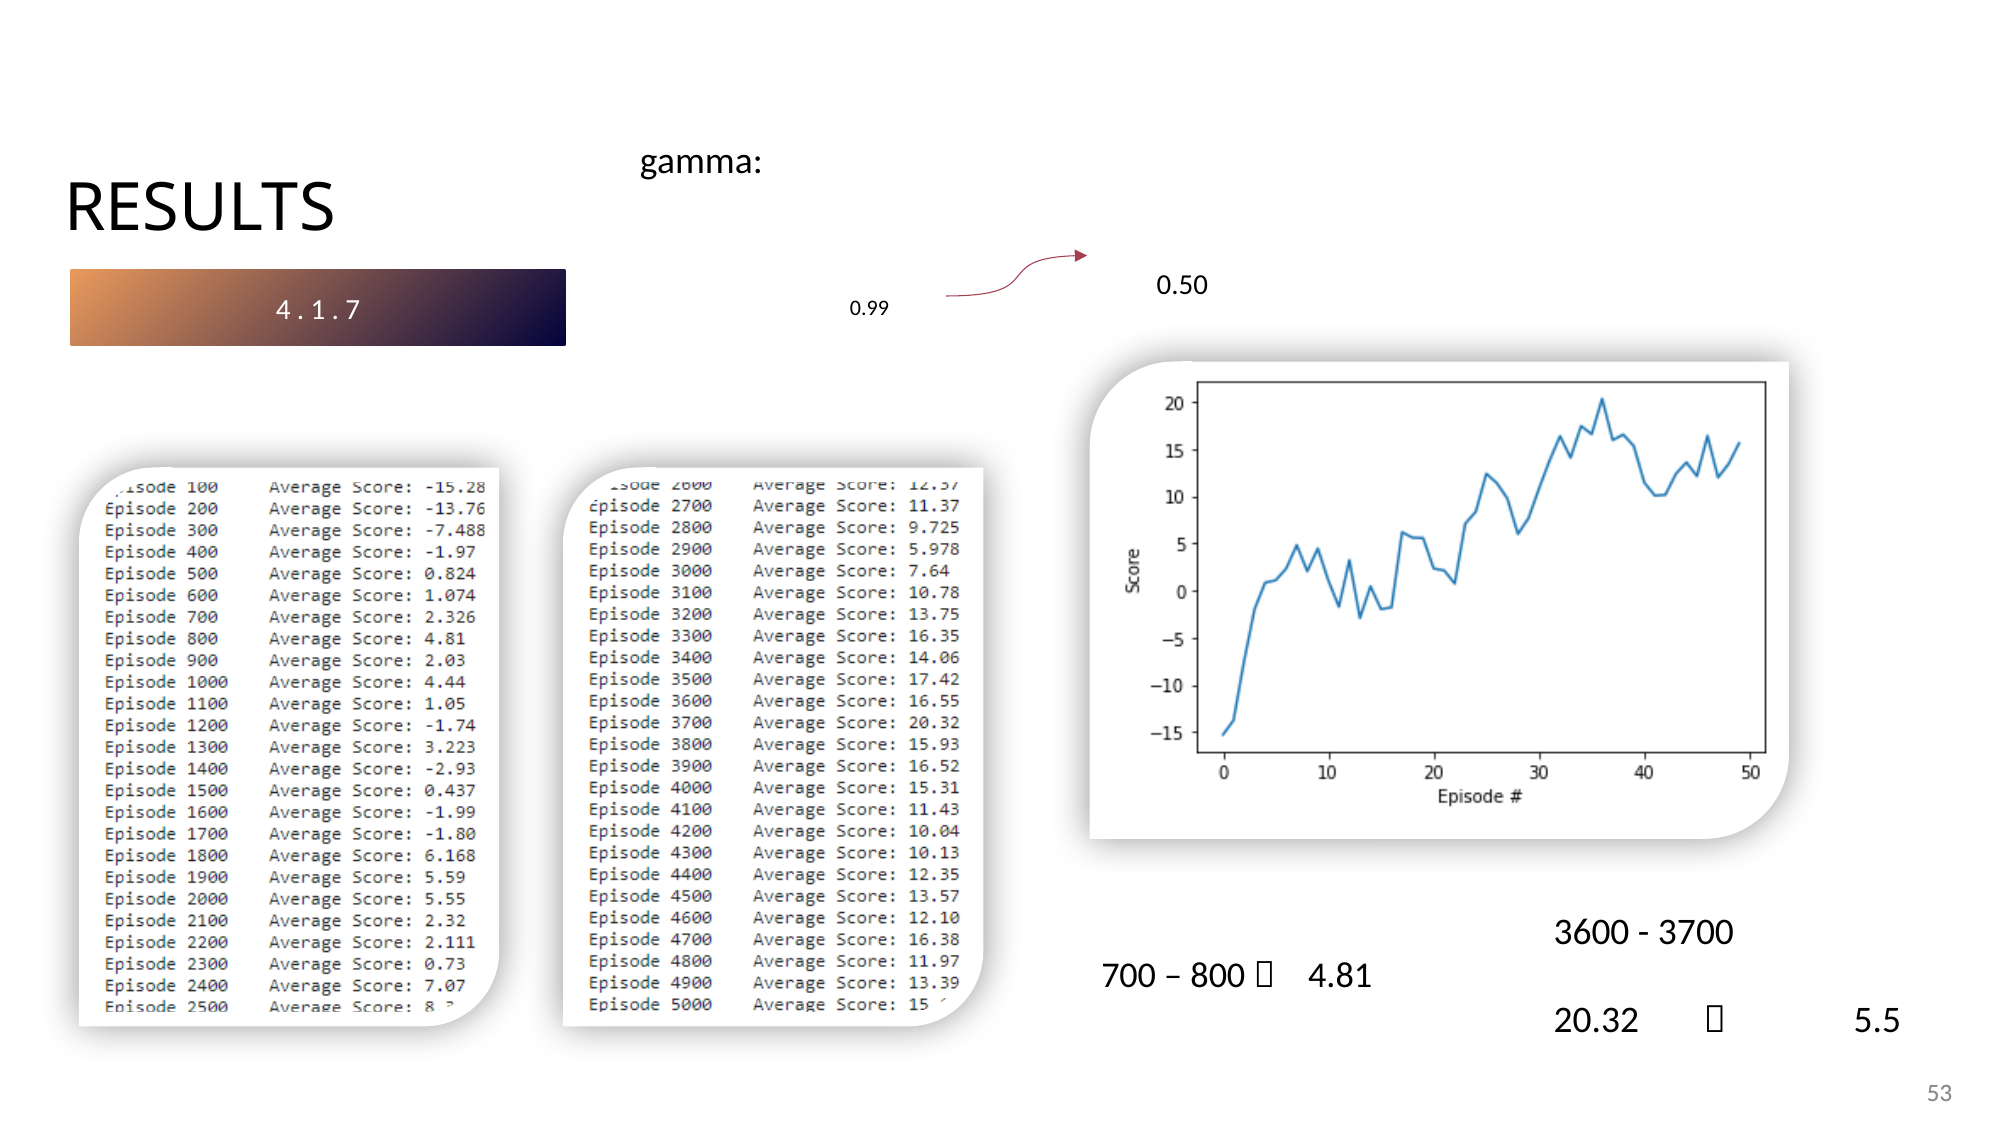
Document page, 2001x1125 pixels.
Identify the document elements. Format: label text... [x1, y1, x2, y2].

text_box [976, 386, 1903, 1061]
text_box 3600 - 3700 20.32  5.5 [1538, 876, 1944, 1054]
text_box 0.50 [1141, 233, 1448, 339]
list 4.1.7 [70, 269, 566, 346]
picture [570, 474, 976, 1020]
text_box gamma: [624, 105, 967, 212]
picture [1096, 368, 1782, 832]
title Results [49, 116, 1017, 262]
picture [86, 474, 492, 1020]
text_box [946, 255, 1088, 296]
list 0.99 [834, 267, 931, 339]
slide_number 53 [1894, 1061, 1968, 1121]
text_box 700 – 800  4.81 [1086, 921, 1455, 1003]
